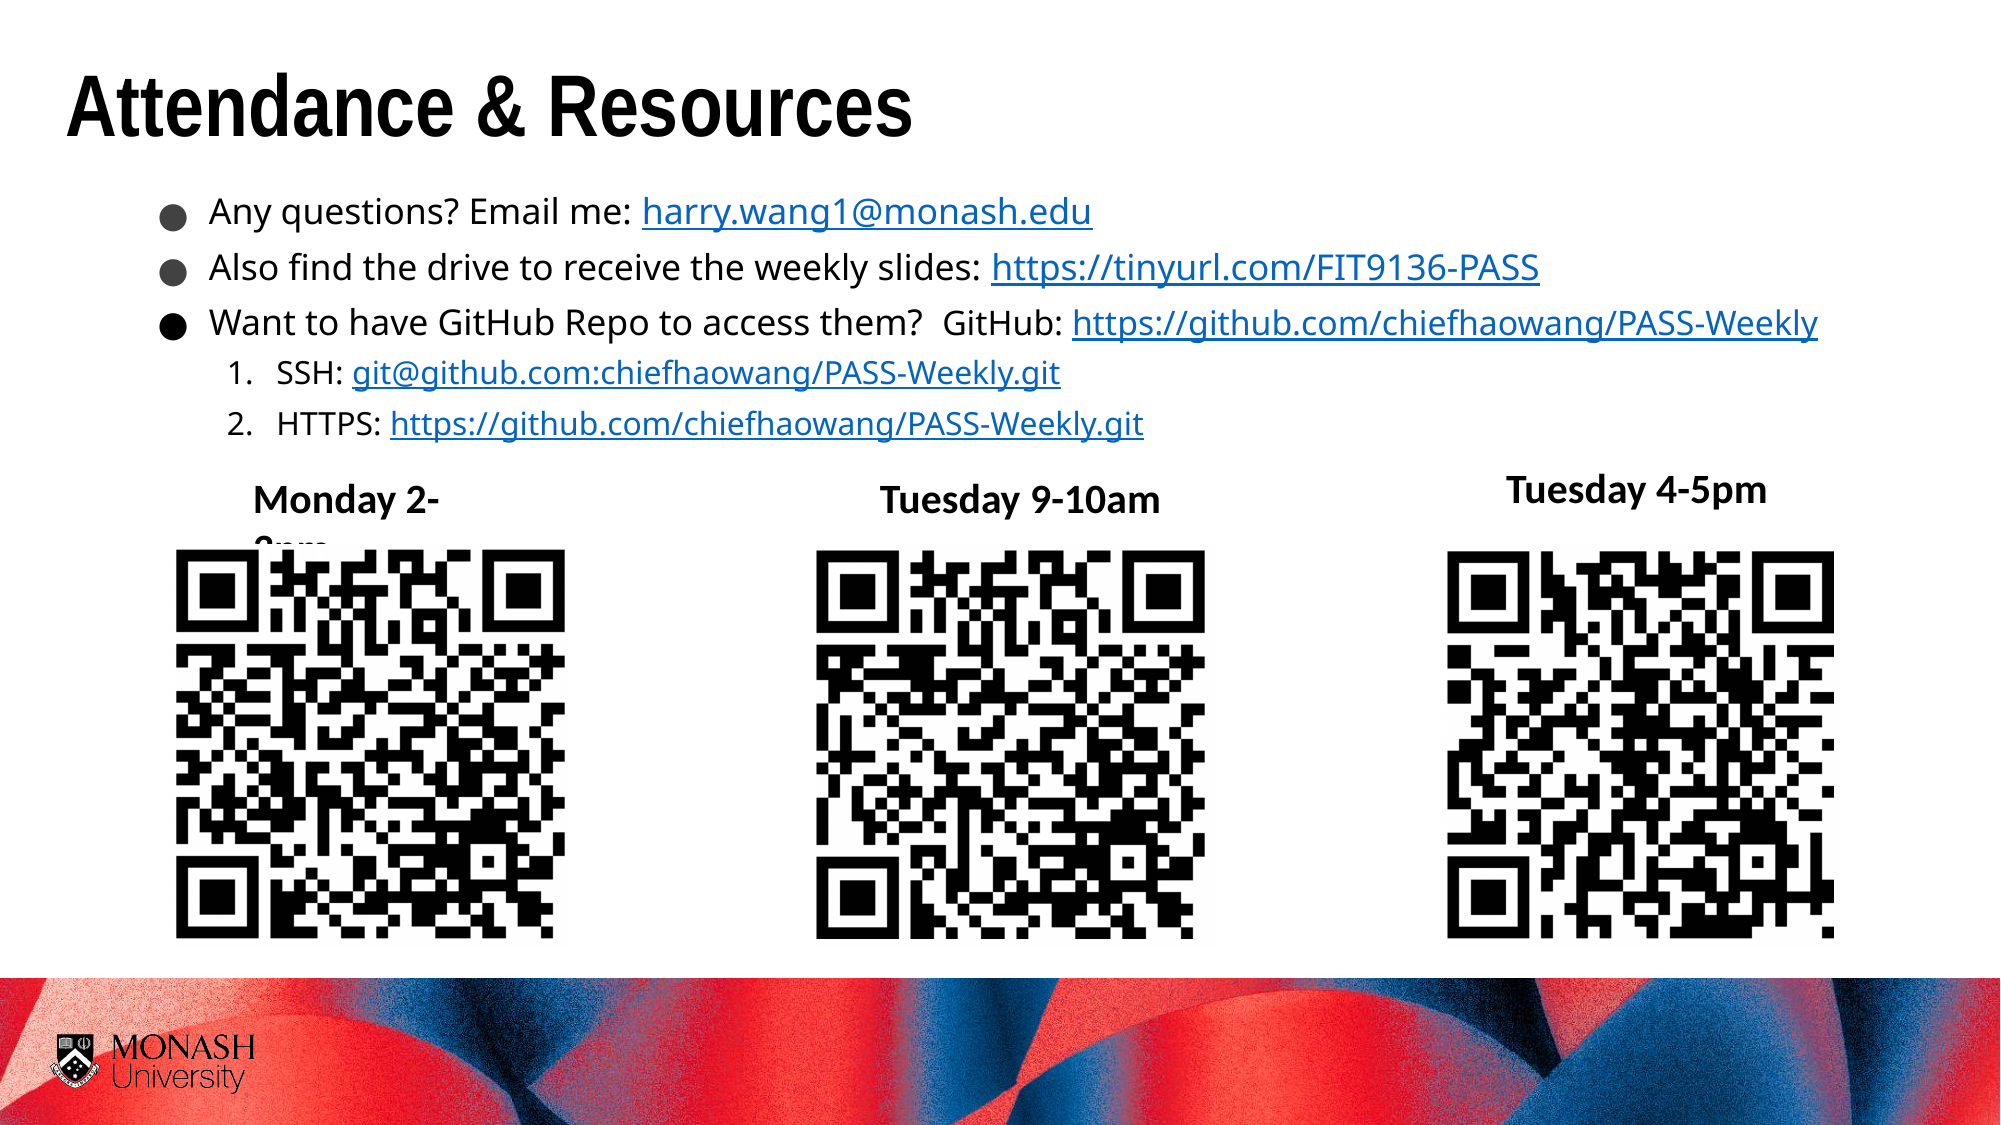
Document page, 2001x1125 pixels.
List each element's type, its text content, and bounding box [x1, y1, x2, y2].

text_box Tuesday 9-10am [864, 456, 1217, 537]
text_box Monday 2-3pm [237, 456, 533, 543]
text_box Attendance & Resources [50, 53, 1273, 175]
text_box Any questions? Email me: harry.wang1@monash.edu Also find the drive to receive the weekly slides: https://tinyurl.com/FIT9136-PASS Want to have GitHub Repo to access them? GitHub: https://github.com/chiefhaowang/PASS-Weekly SSH: git@github.com:chiefhaowang/PASS-Weekly.git HTTPS: https://github.com/chiefhaowang/PASS-Weekly.git [126, 174, 1963, 457]
picture [0, 0, 2001, 1125]
text_box Tuesday 4-5pm [1491, 446, 1843, 527]
